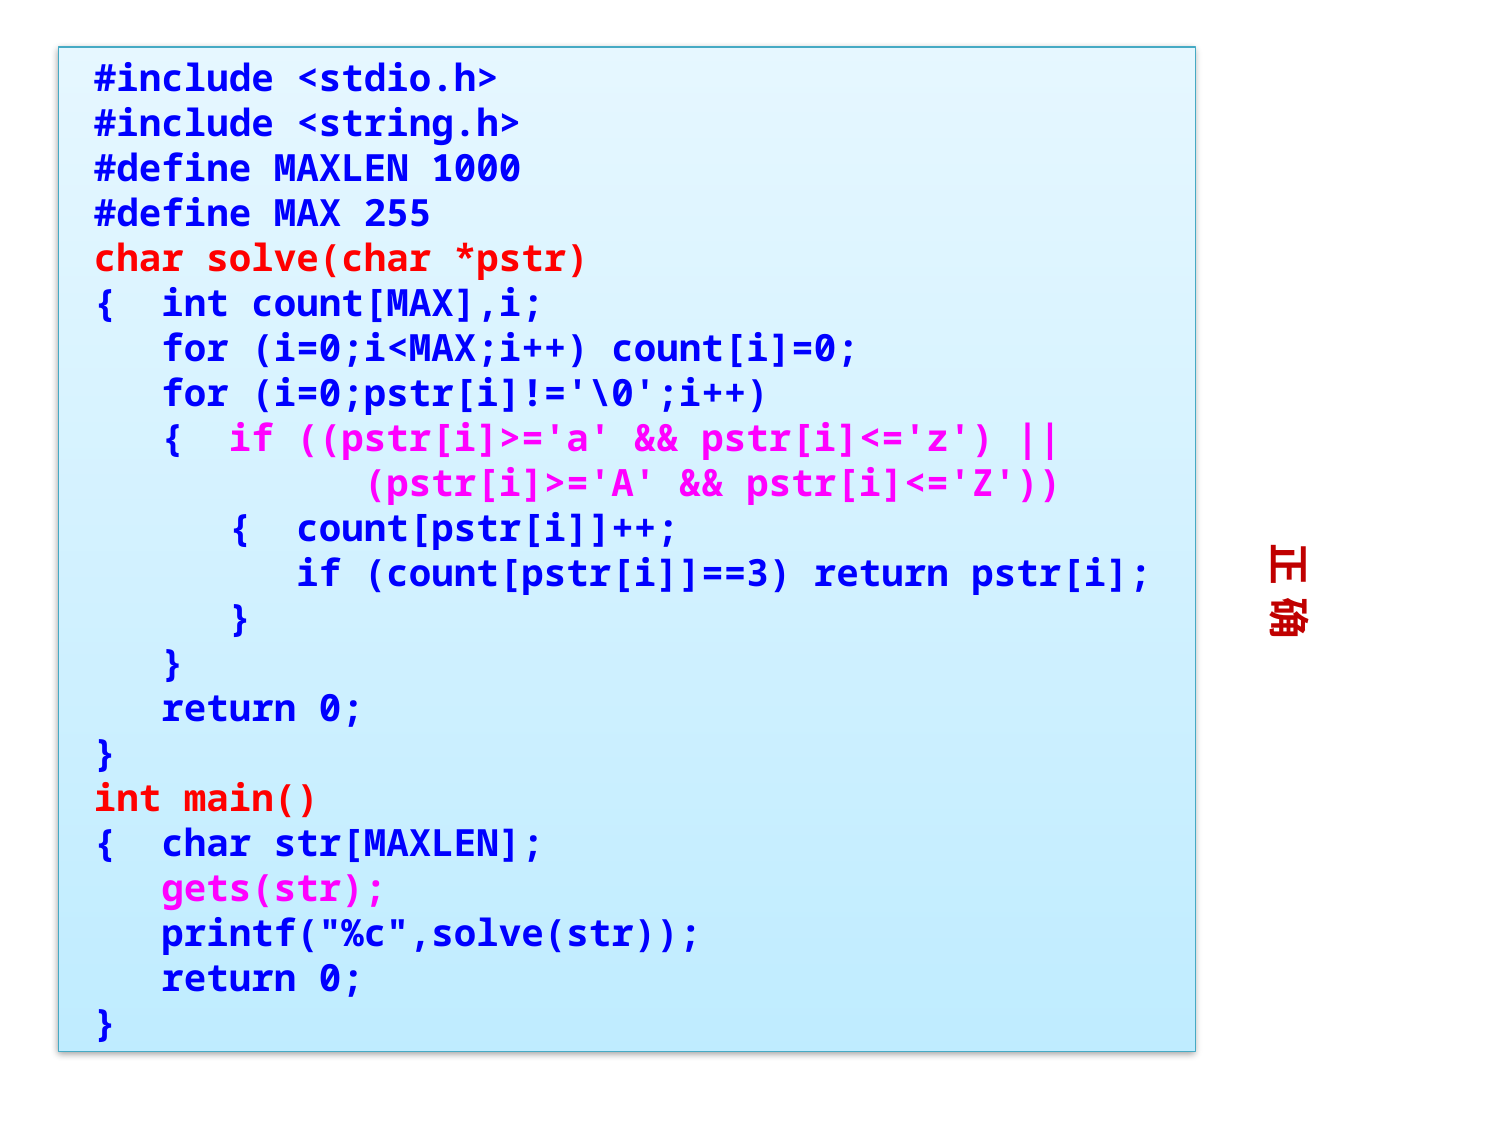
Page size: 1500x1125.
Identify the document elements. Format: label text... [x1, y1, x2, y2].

text_box 正确 [1242, 492, 1313, 692]
text_box #include <stdio.h> #include <string.h> #define MAXLEN 1000 #define MAX 255 char solve(char *pstr) { int count[MAX],i; for (i=0;i<MAX;i++) count[i]=0; for (i=0;pstr[i]!='\0';i++) { if ((pstr[i]>='a' && pstr[i]<='z') || (pstr[i]>='A' && pstr[i]<='Z')) { count[pstr[i]]++; if (count[pstr[i]]==3) return pstr[i]; } } return 0; } int main() { char str[MAXLEN]; gets(str); printf("%c",solve(str)); return 0; } [58, 46, 1196, 1052]
